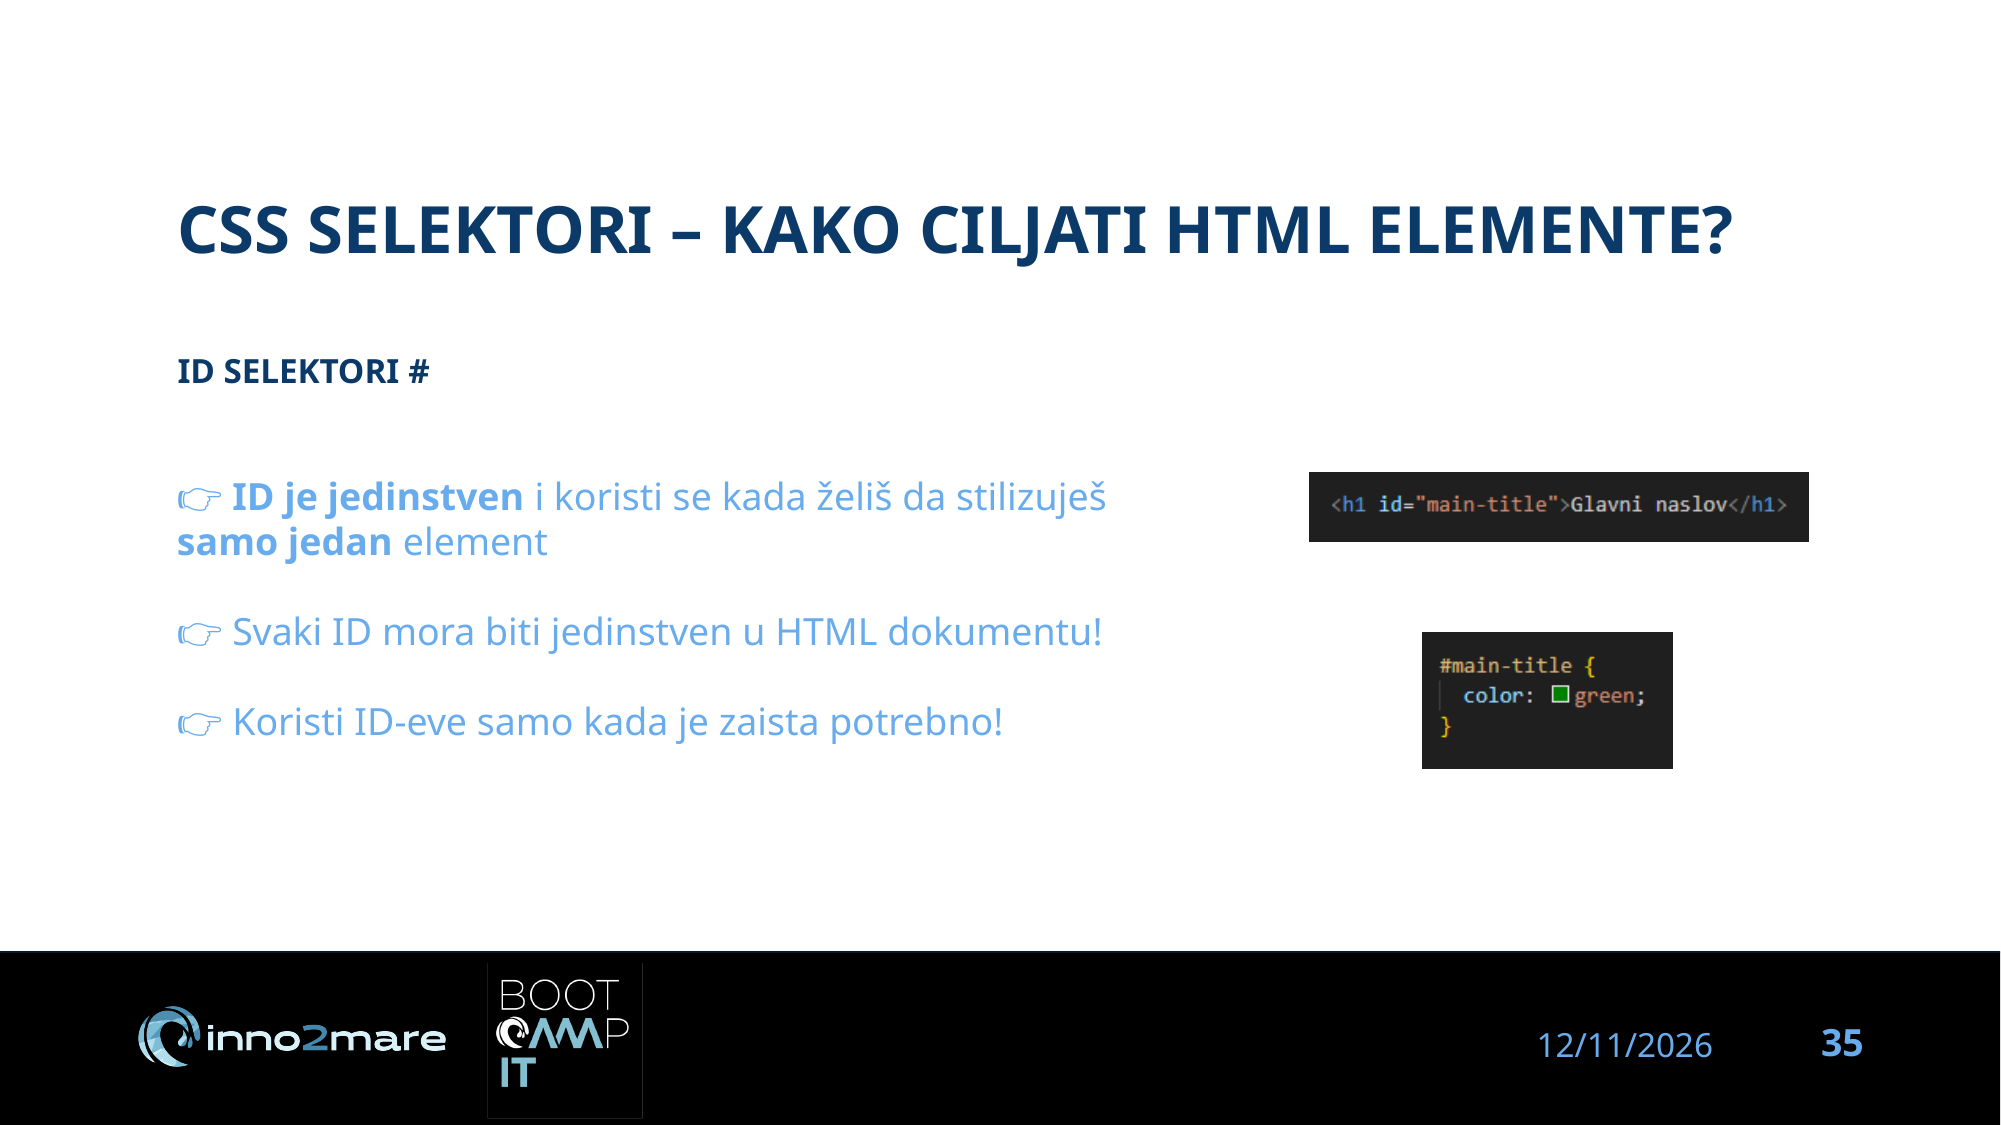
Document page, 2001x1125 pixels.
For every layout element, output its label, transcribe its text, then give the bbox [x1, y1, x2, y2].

picture [138, 957, 690, 1124]
text_box CSS Selektori – Kako Ciljati HTML Elemente? [162, 162, 1888, 303]
picture [1308, 472, 1810, 542]
picture [1422, 632, 1673, 769]
title ID Selektori # [162, 303, 1037, 443]
text_box 👉 ID je jedinstven i koristi se kada želiš da stilizuješ samo jedan element 👉 Svaki ID mora biti jedinstven u HTML dokumentu! 👉 Koristi ID-eve samo kada je zaista potrebno! [162, 465, 1170, 796]
